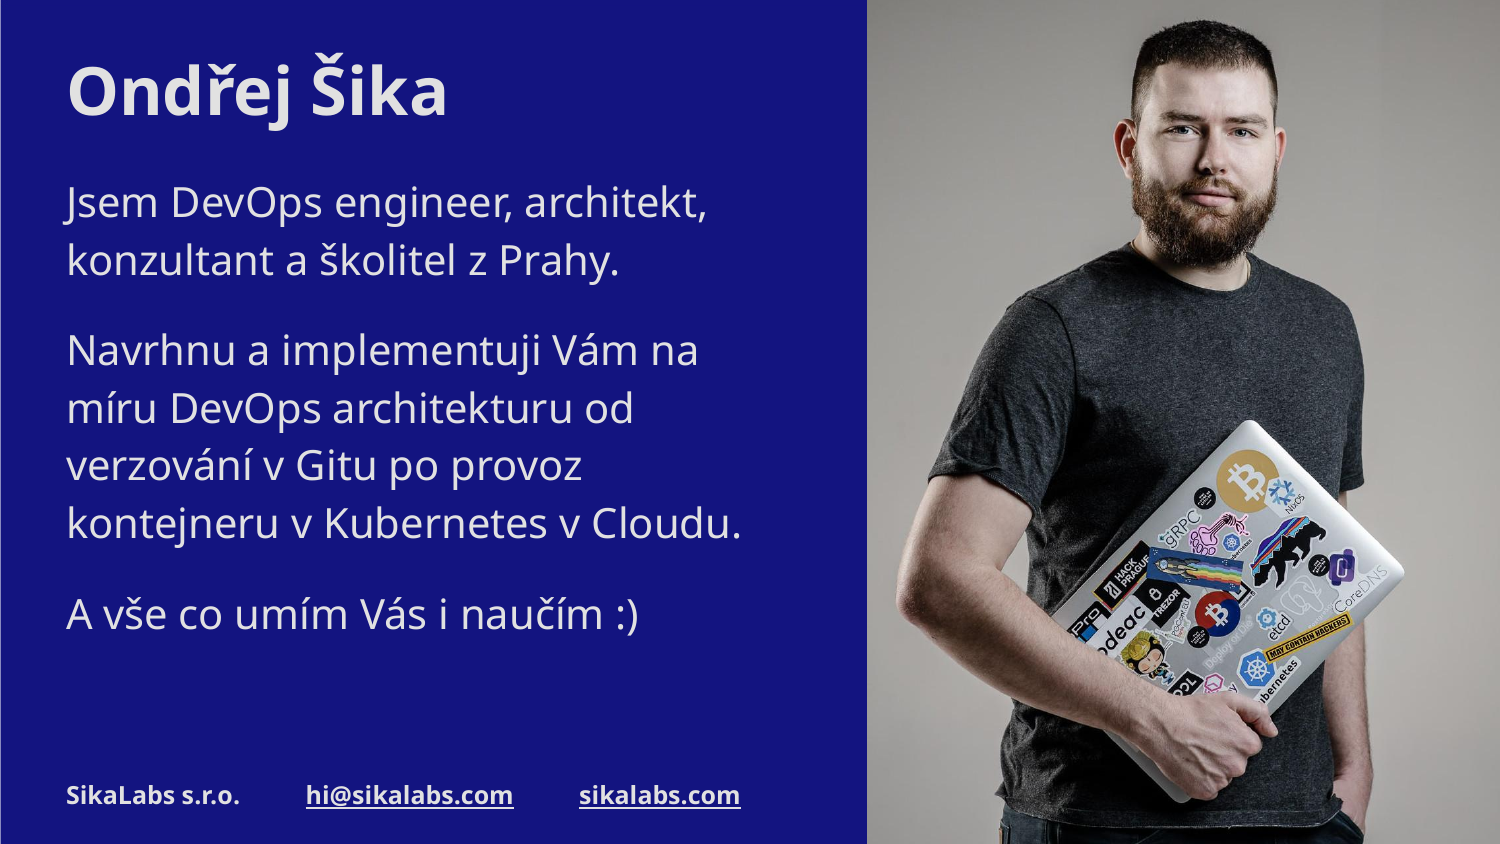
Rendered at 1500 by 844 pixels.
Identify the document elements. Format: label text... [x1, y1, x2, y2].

list Jsem DevOps engineer, architekt, konzultant a školitel z Prahy. Navrhnu a implementuji Vám na míru DevOps architekturu od verzování v Gitu po provoz kontejneru v Kubernetes v Cloudu. A vše co umím Vás i naučím :) [51, 153, 808, 692]
picture [0, 0, 1500, 844]
title Ondřej Šika [51, 33, 861, 128]
